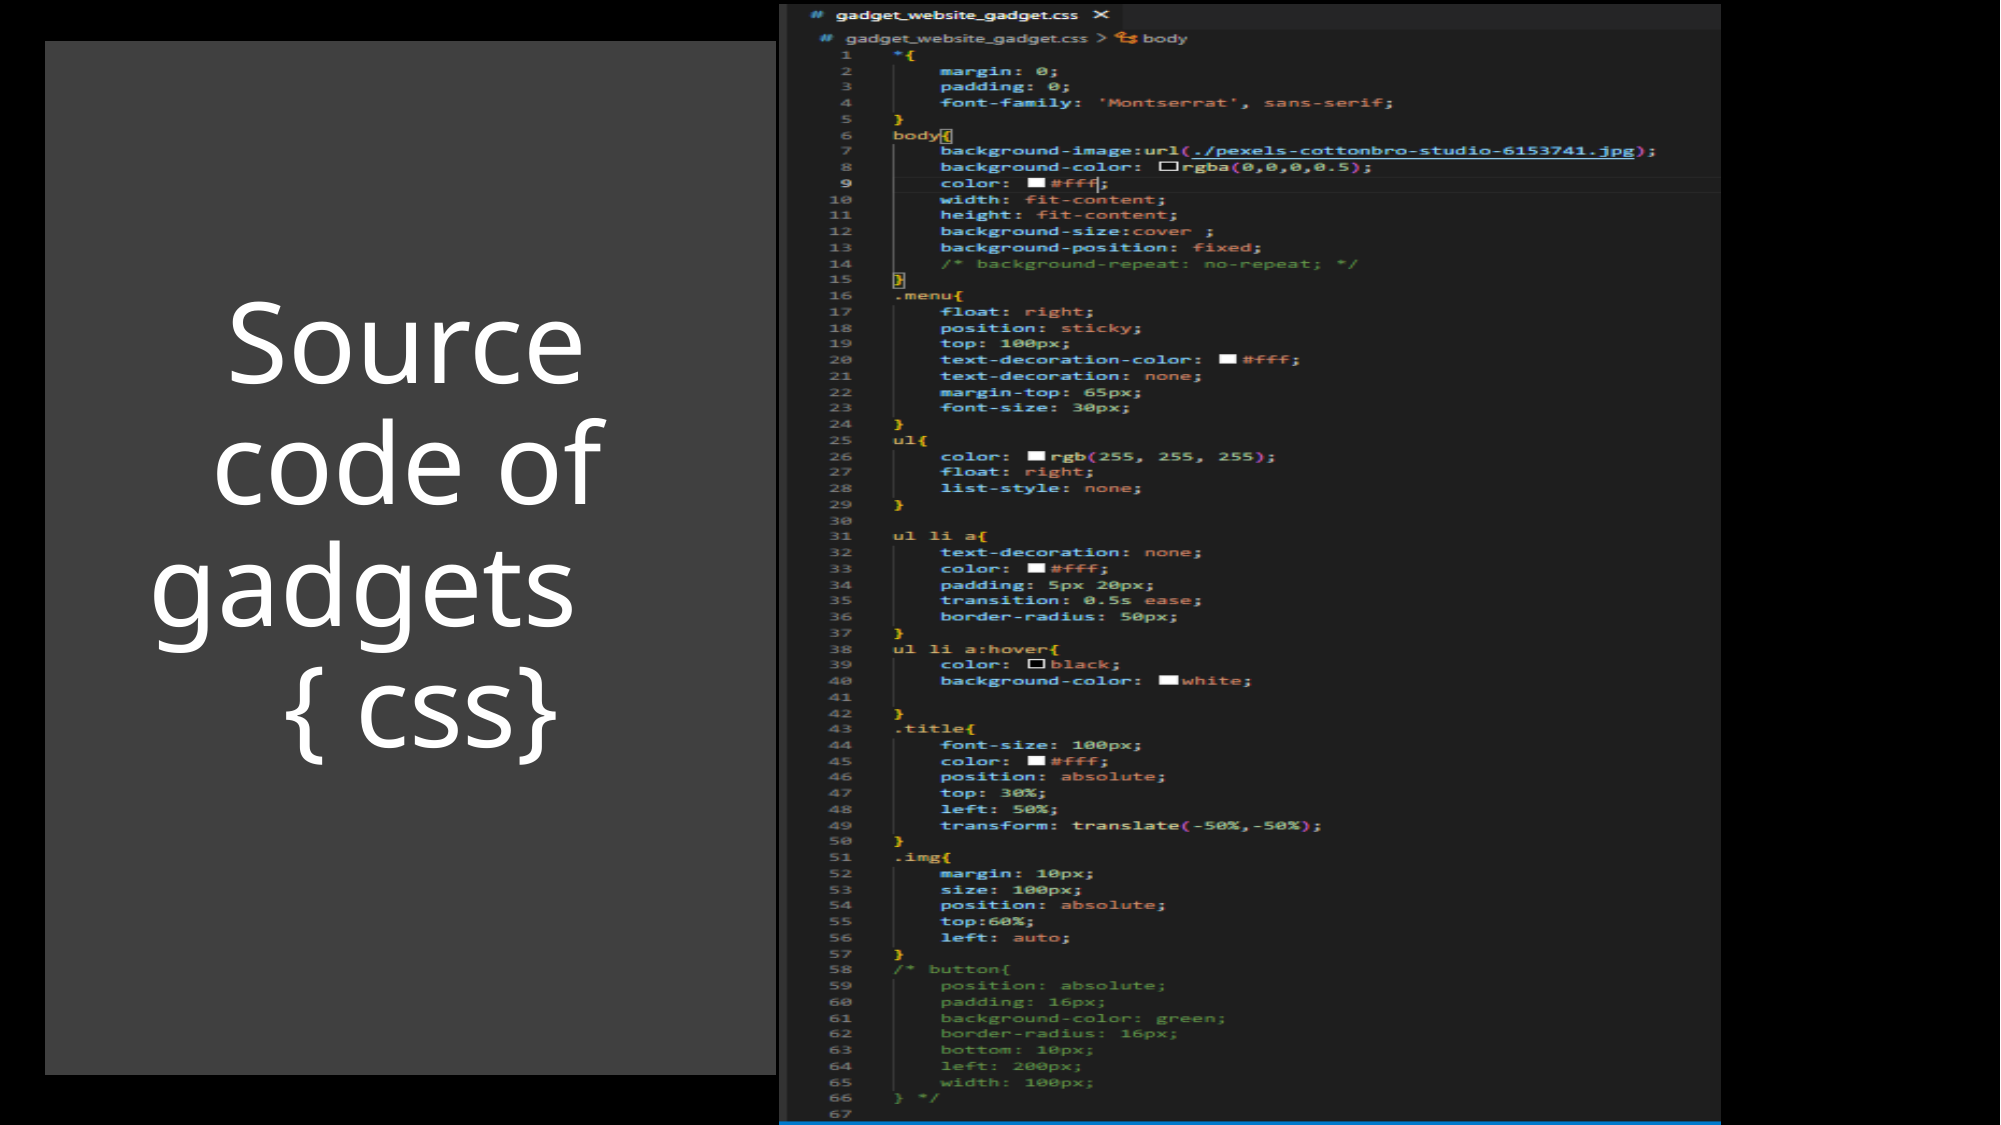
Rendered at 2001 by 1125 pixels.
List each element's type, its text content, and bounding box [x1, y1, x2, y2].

text_box [55, 51, 766, 1065]
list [779, 4, 1721, 1125]
title Source code of gadgets { css} [121, 121, 693, 936]
